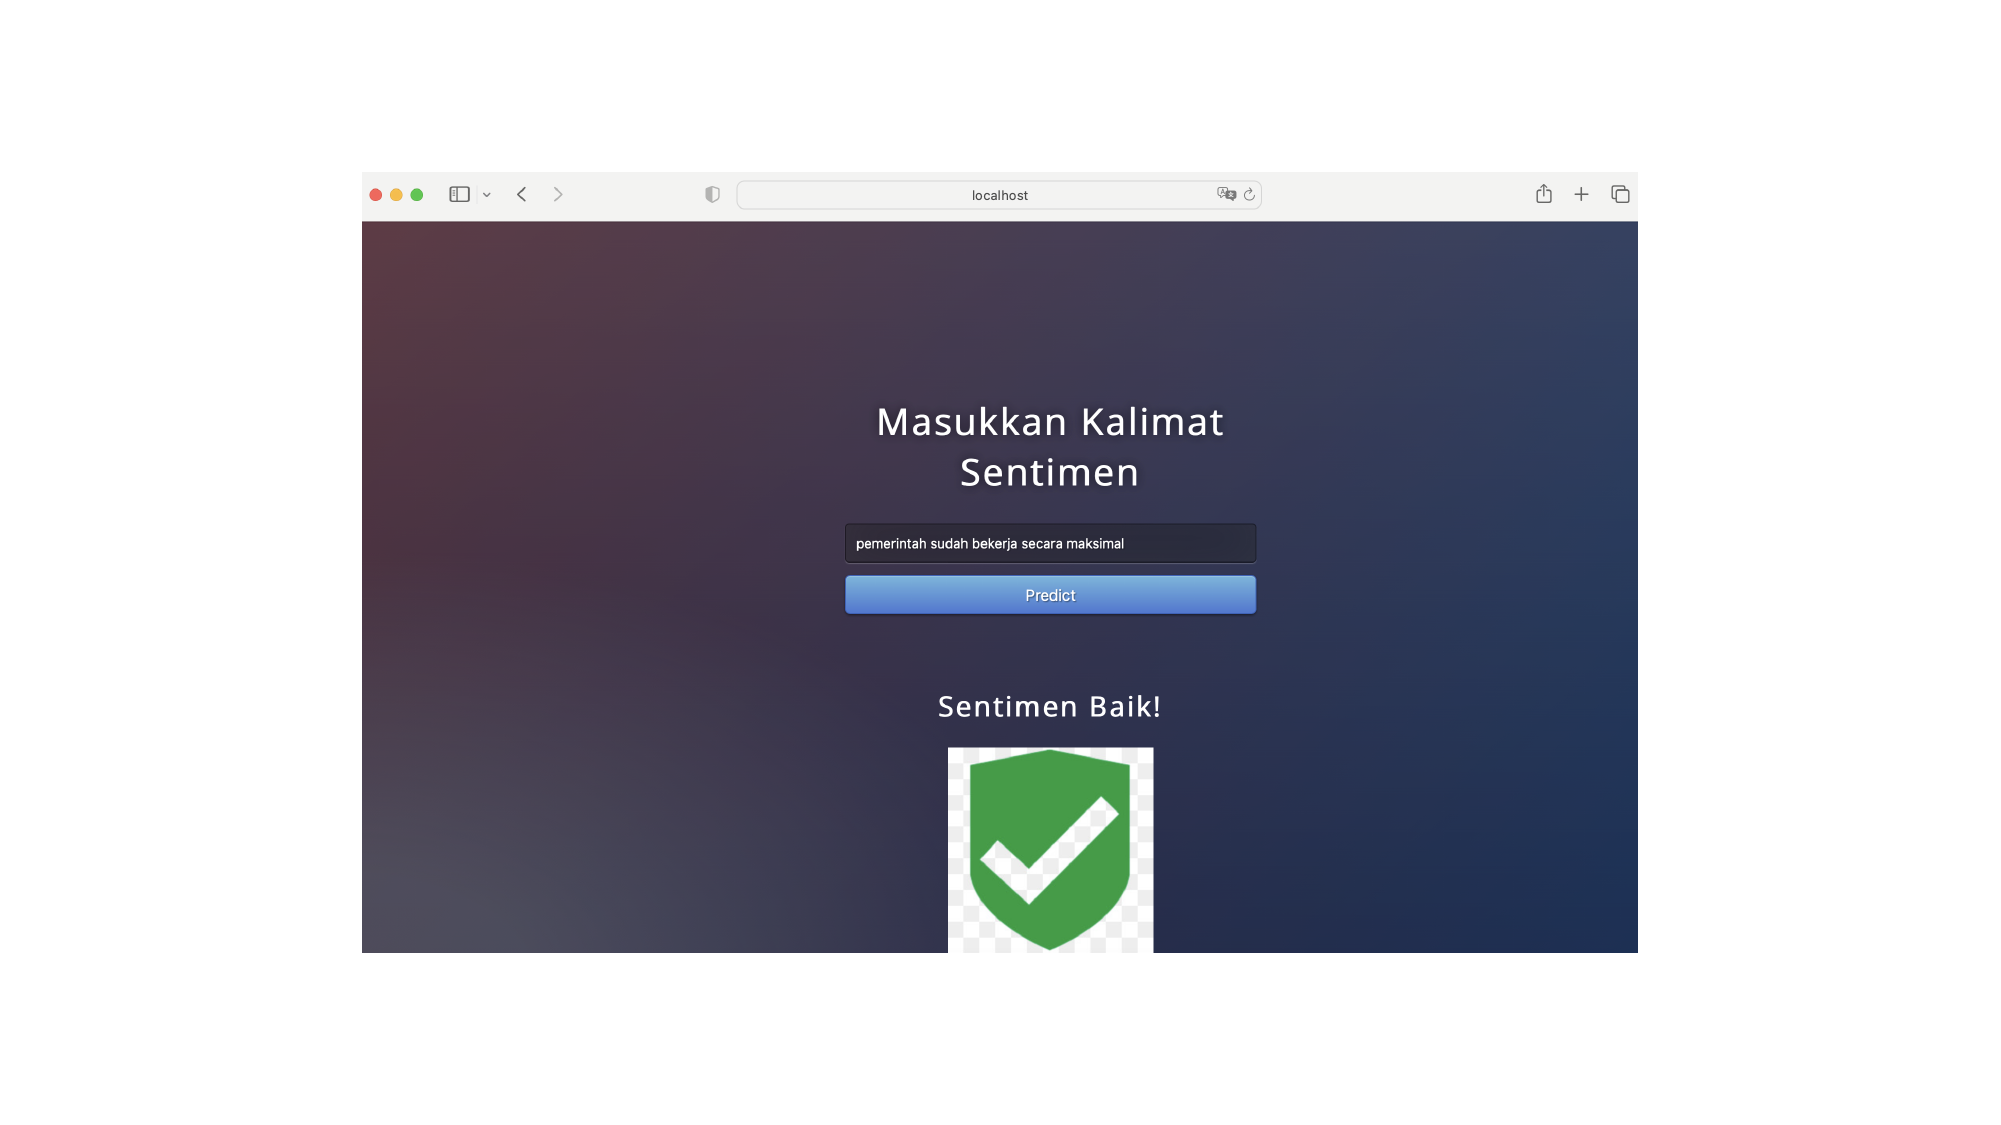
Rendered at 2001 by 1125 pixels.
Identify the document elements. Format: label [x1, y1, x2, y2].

picture [362, 172, 1638, 953]
